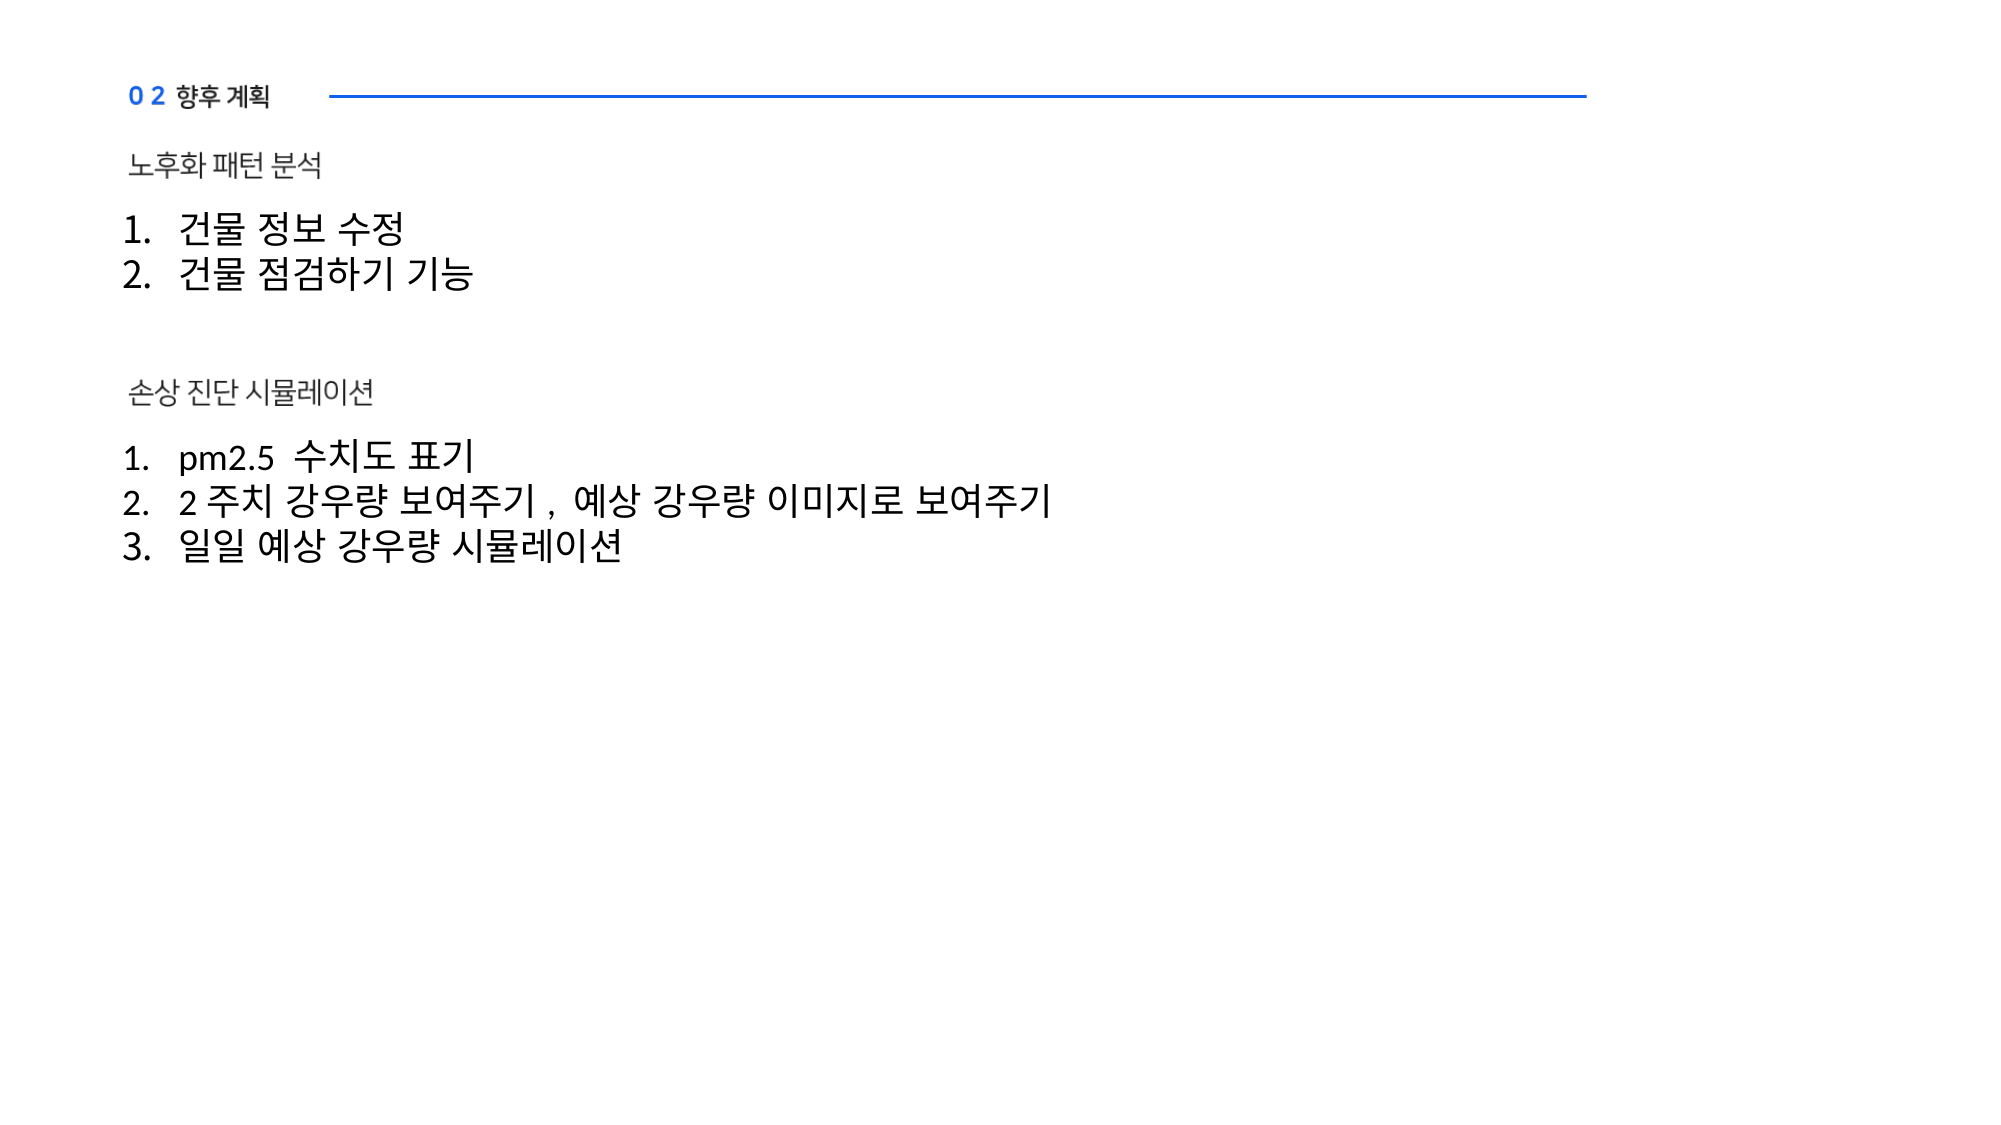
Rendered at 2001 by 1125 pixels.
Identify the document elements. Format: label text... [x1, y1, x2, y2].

picture [107, 358, 458, 430]
picture [104, 64, 458, 203]
text_box pm2.5 수치도 표기 2주치 강우량 보여주기, 예상 강우량 이미지로 보여주기 일일 예상 강우량 시뮬레이션 [107, 425, 1782, 576]
text_box 건물 정보 수정 건물 점검하기 기능 [107, 198, 1782, 349]
